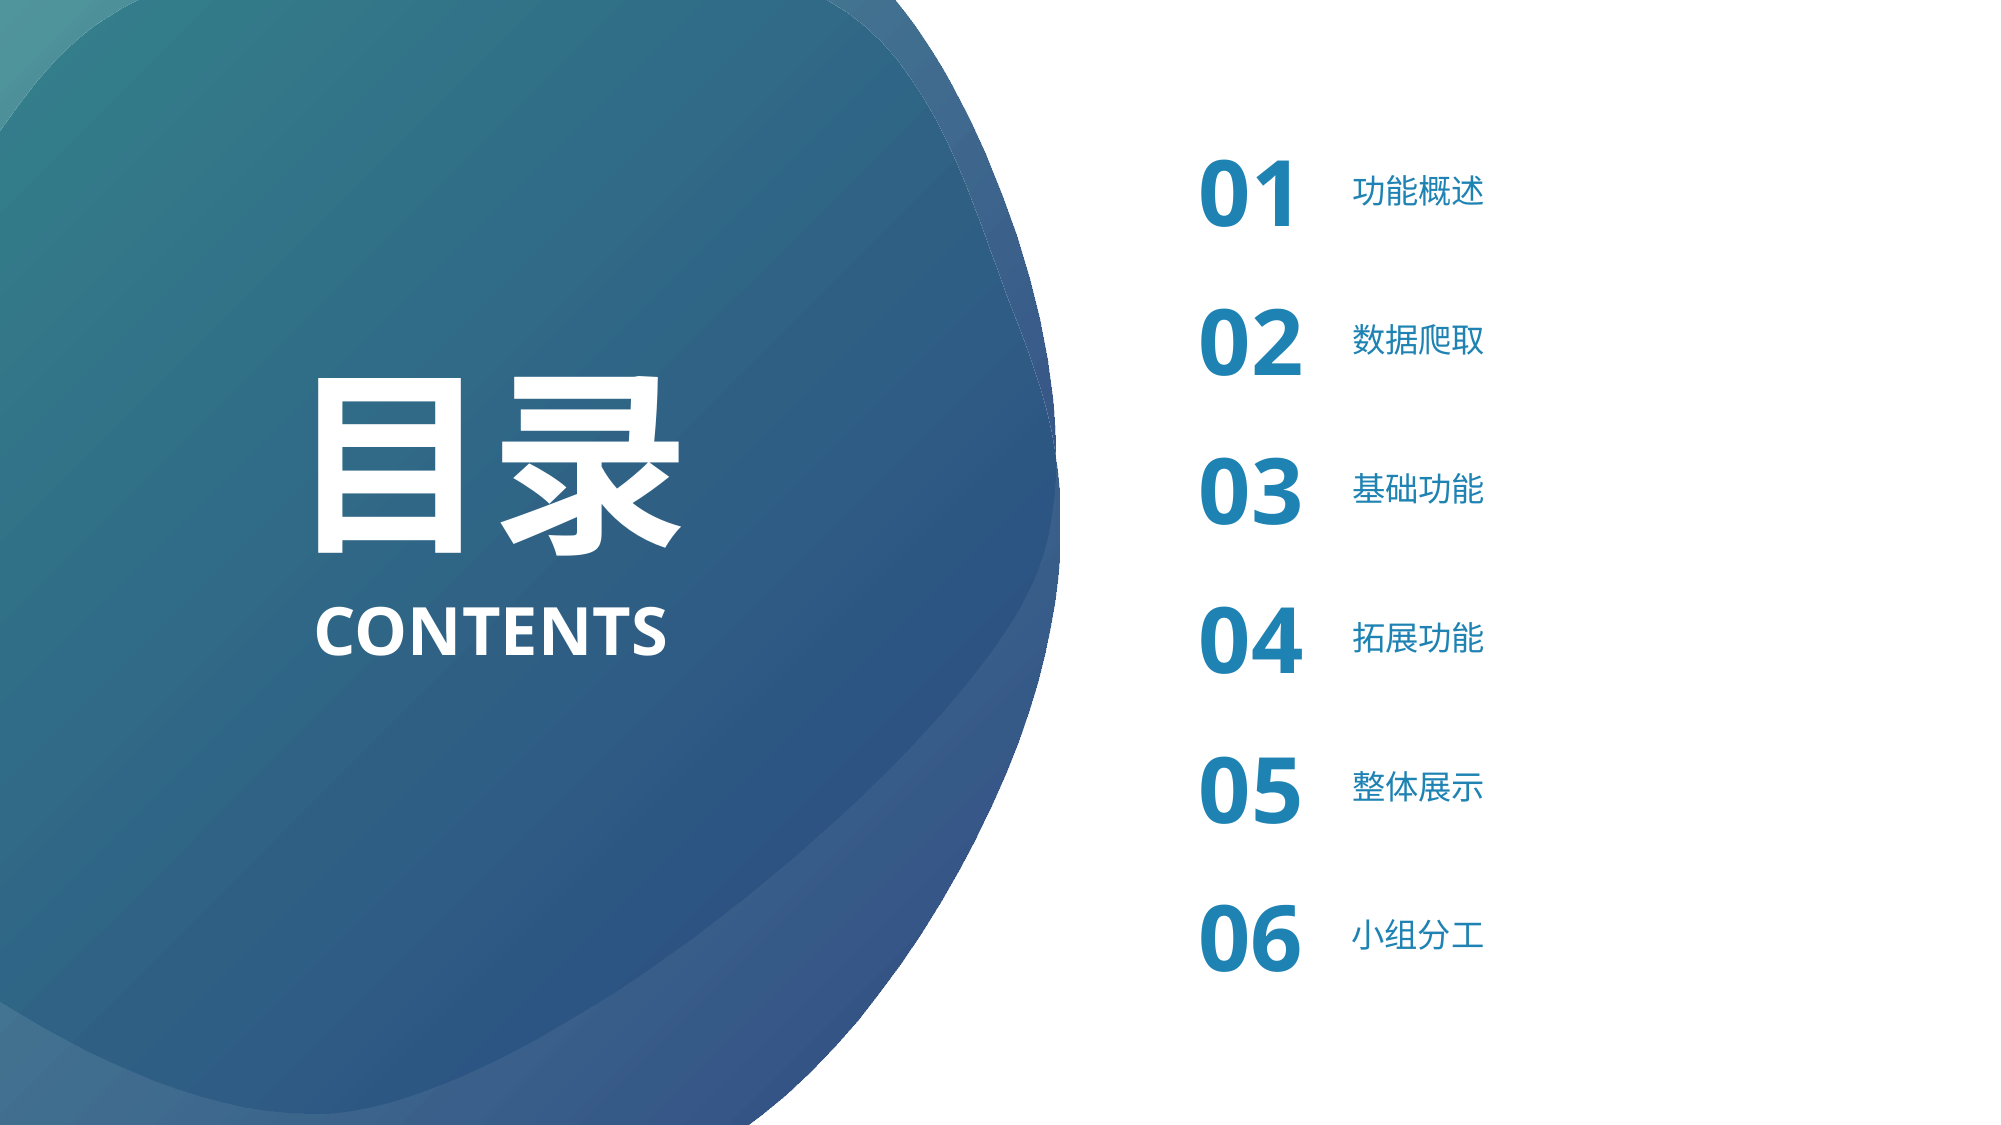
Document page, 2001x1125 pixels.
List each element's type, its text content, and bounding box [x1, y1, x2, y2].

list 目录 [263, 329, 719, 581]
list 01 [1184, 137, 1337, 243]
list 03 [1184, 436, 1337, 541]
text_box 06 [1183, 882, 1336, 987]
list 04 [1184, 585, 1337, 690]
list CONTENTS [263, 581, 719, 679]
text_box 小组分工 [1336, 882, 1871, 987]
list 功能概述 [1337, 137, 1871, 243]
list 整体展示 [1337, 734, 1871, 839]
list 拓展功能 [1337, 585, 1871, 690]
list 基础功能 [1337, 436, 1871, 541]
list 数据爬取 [1337, 287, 1871, 392]
list 05 [1184, 734, 1337, 839]
list 02 [1184, 287, 1337, 392]
